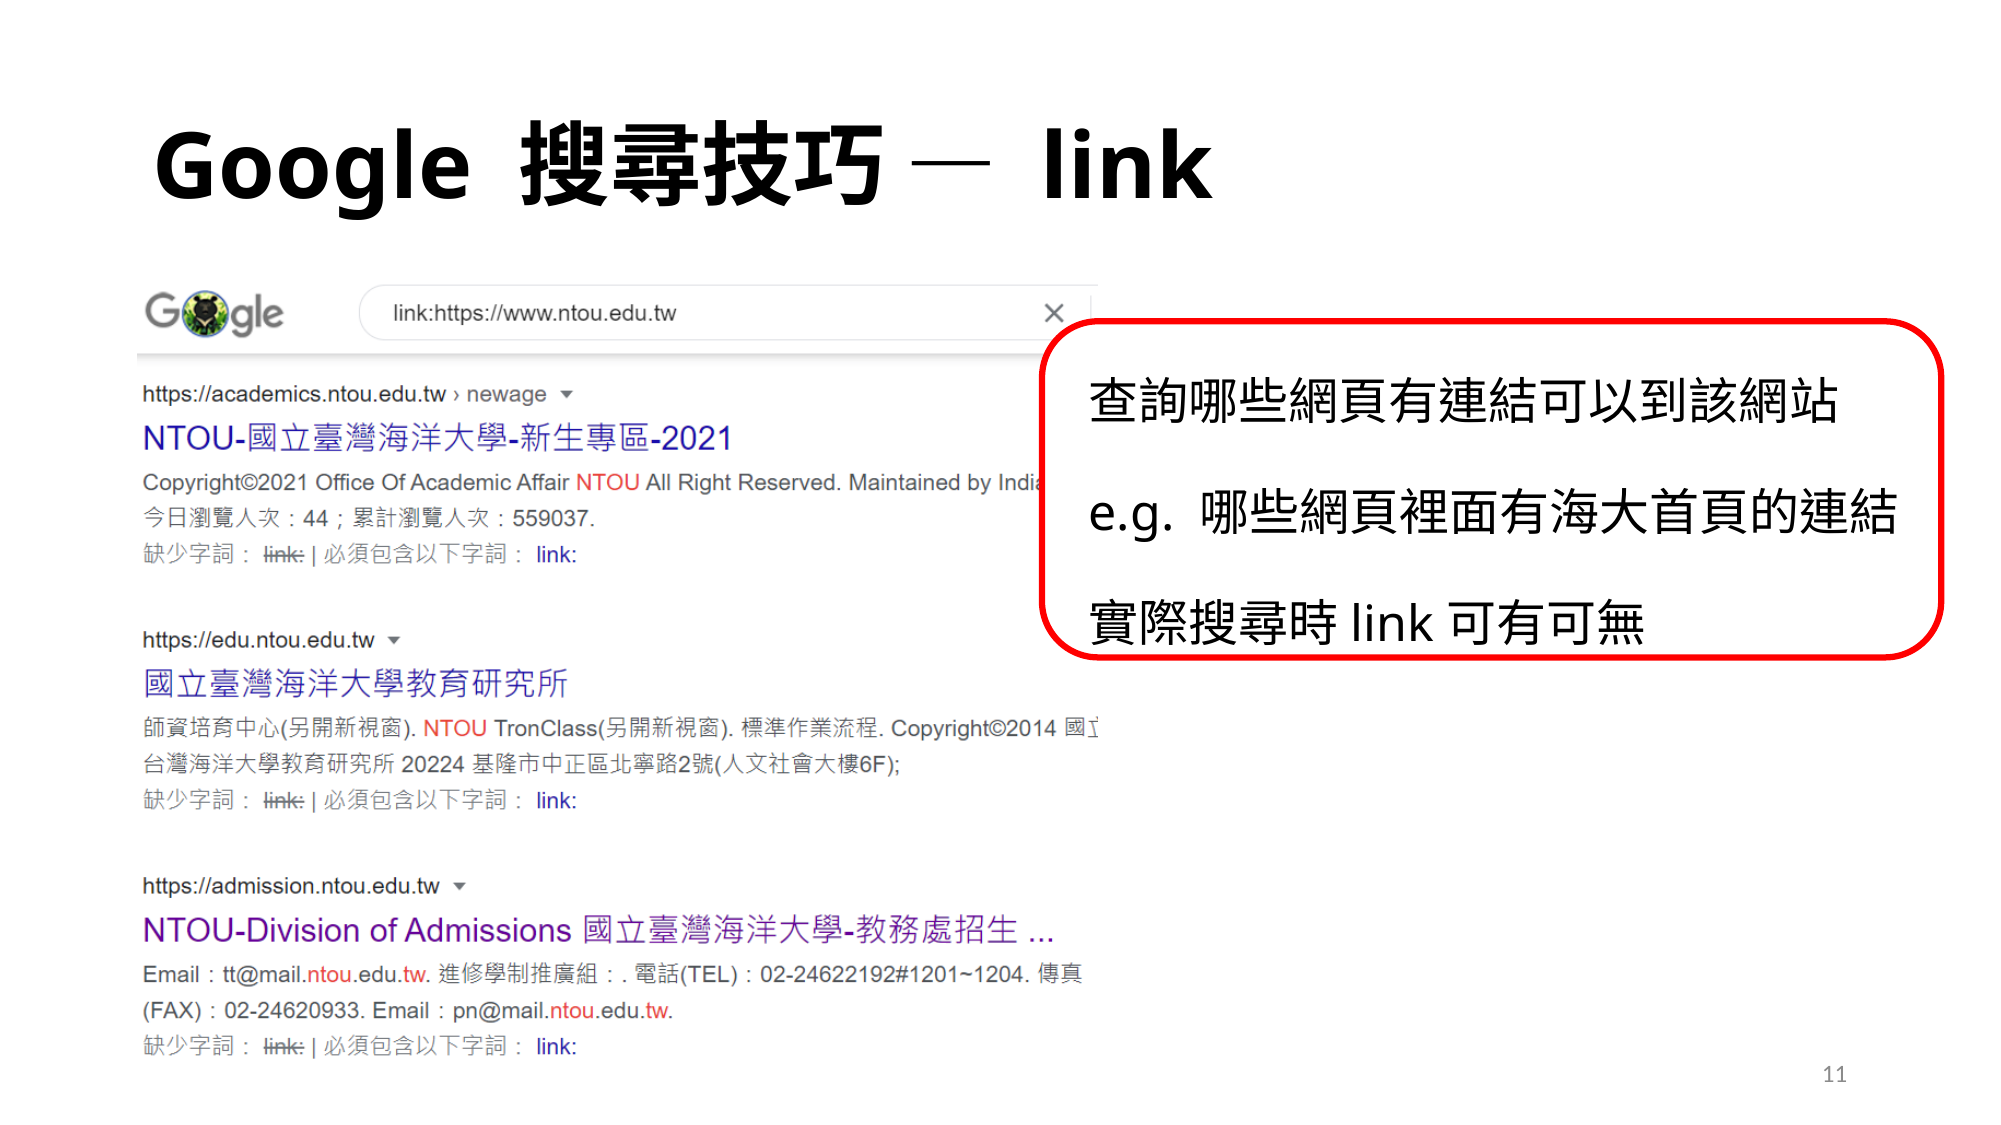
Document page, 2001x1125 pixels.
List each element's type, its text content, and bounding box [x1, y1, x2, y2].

picture [137, 277, 1098, 1074]
text_box [1098, 320, 1919, 331]
list 查詢哪些網頁有連結可以到該網站 e.g. 哪些網頁裡面有海大首頁的連結 實際搜尋時link可有可無 [1098, 331, 1973, 688]
title Google 搜尋技巧 — link [137, 59, 1863, 278]
slide_number 11 [1412, 1042, 1863, 1103]
